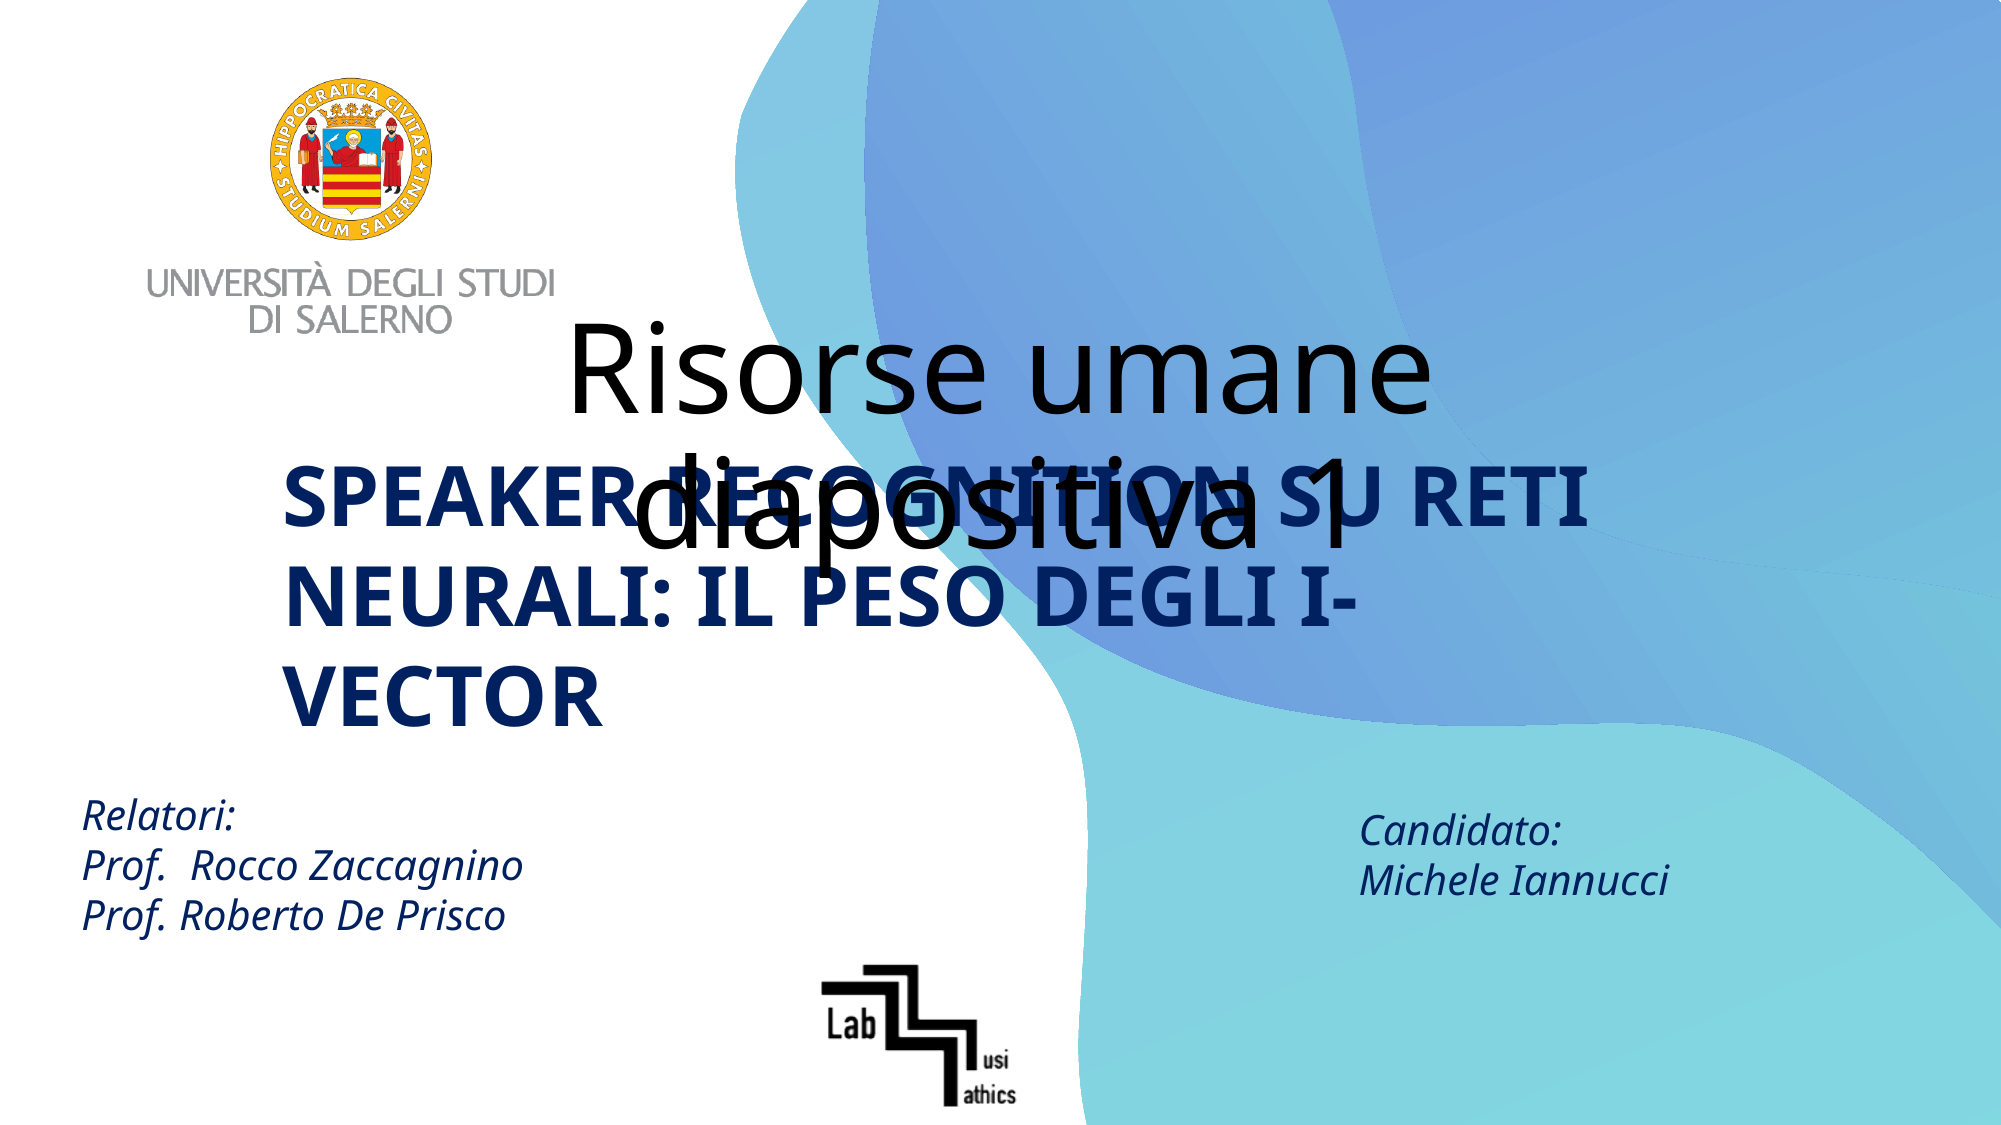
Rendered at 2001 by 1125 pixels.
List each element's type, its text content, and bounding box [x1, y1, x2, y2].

text_box SPEAKER RECOGNITION SU RETI NEURALI: IL PESO DEGLI I-VECTOR [281, 576, 796, 744]
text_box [796, 0, 2000, 1125]
picture [797, 946, 1032, 1116]
picture [119, 75, 582, 336]
text_box Relatori: Prof. Rocco Zaccagnino Prof. Roberto De Prisco [81, 788, 685, 939]
title Risorse umane diapositiva 1 [249, 184, 796, 576]
